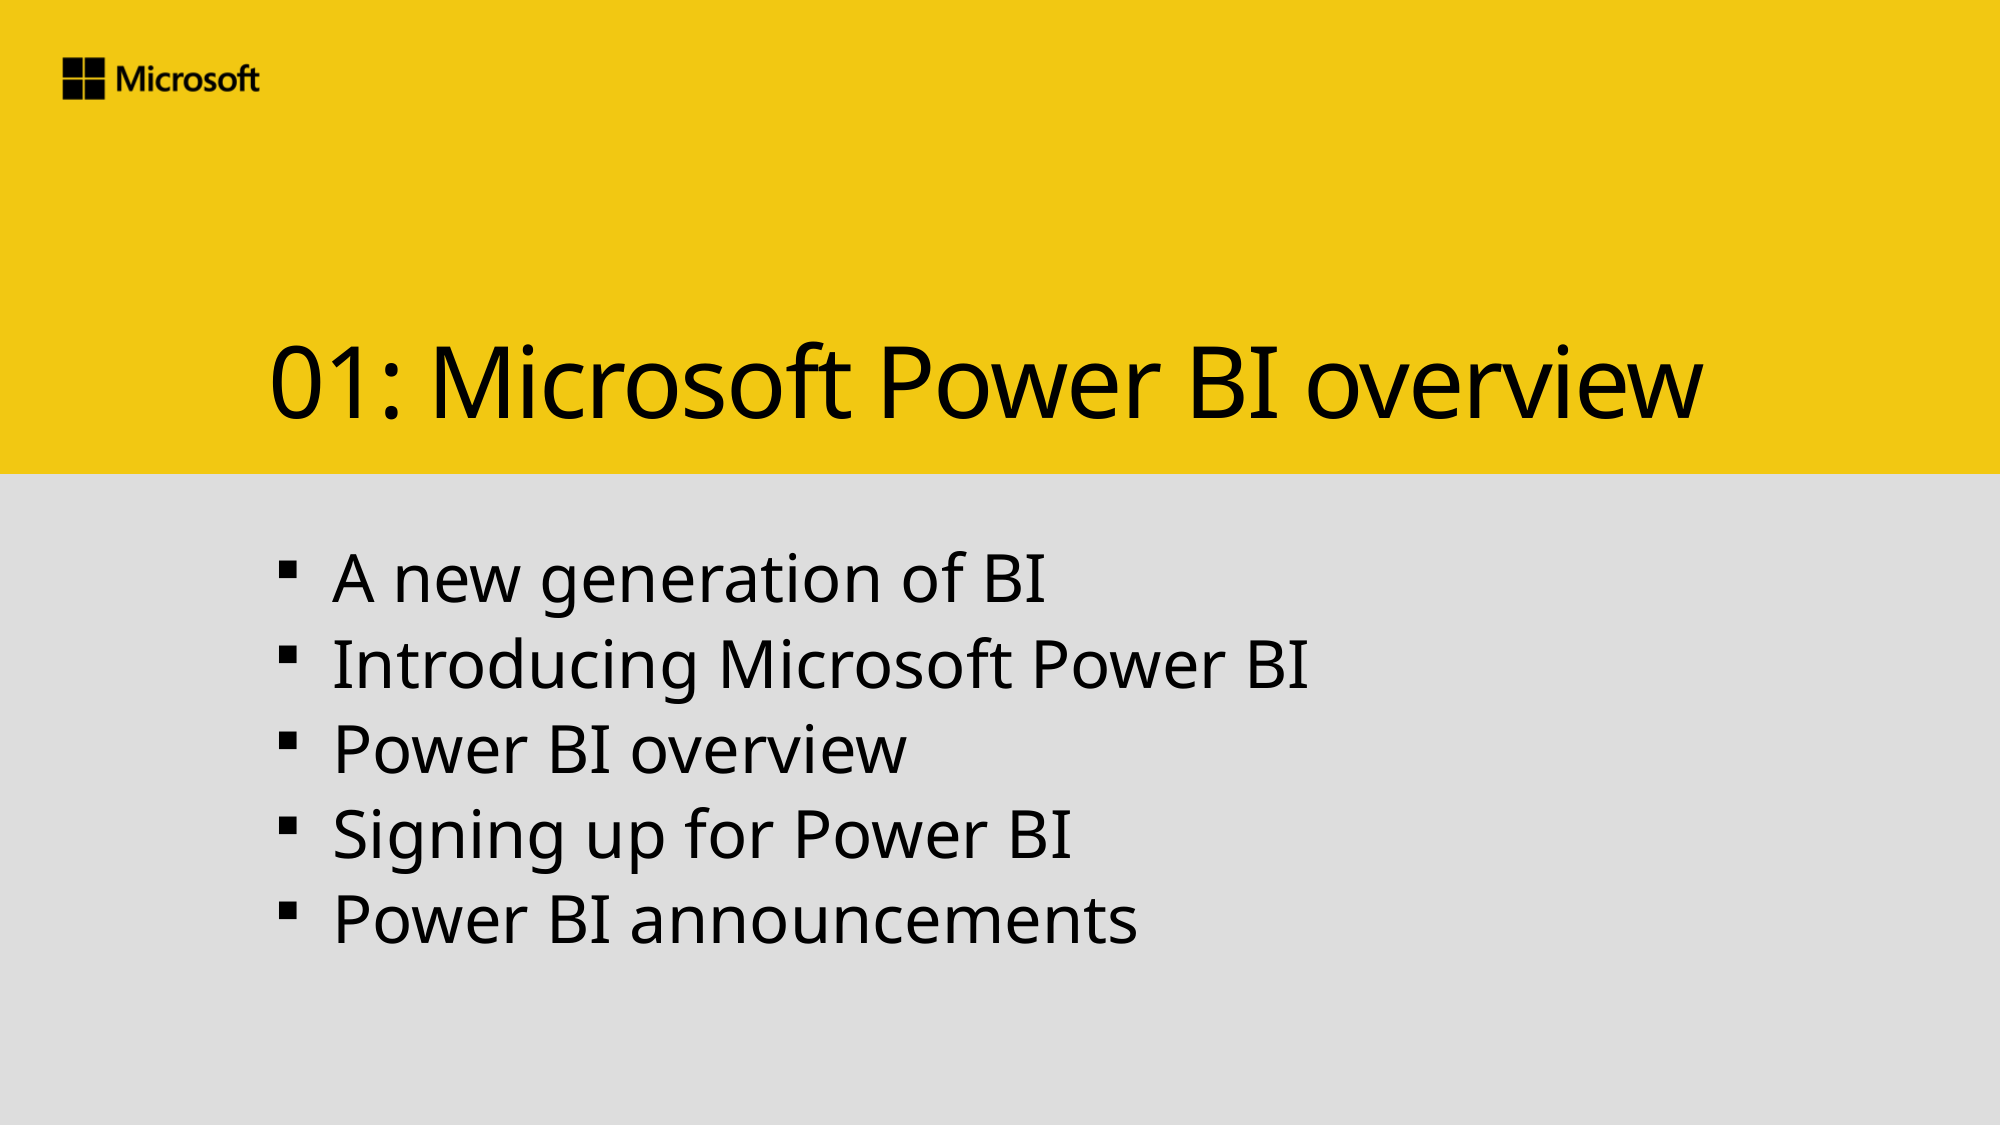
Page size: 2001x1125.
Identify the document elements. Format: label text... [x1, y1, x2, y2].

picture [35, 32, 286, 124]
title 01: Microsoft Power BI overview [244, 183, 1952, 455]
list A new generation of BI Introducing Microsoft Power BI Power BI overview Signing up for Power BI Power BI announcements [244, 521, 1952, 1125]
